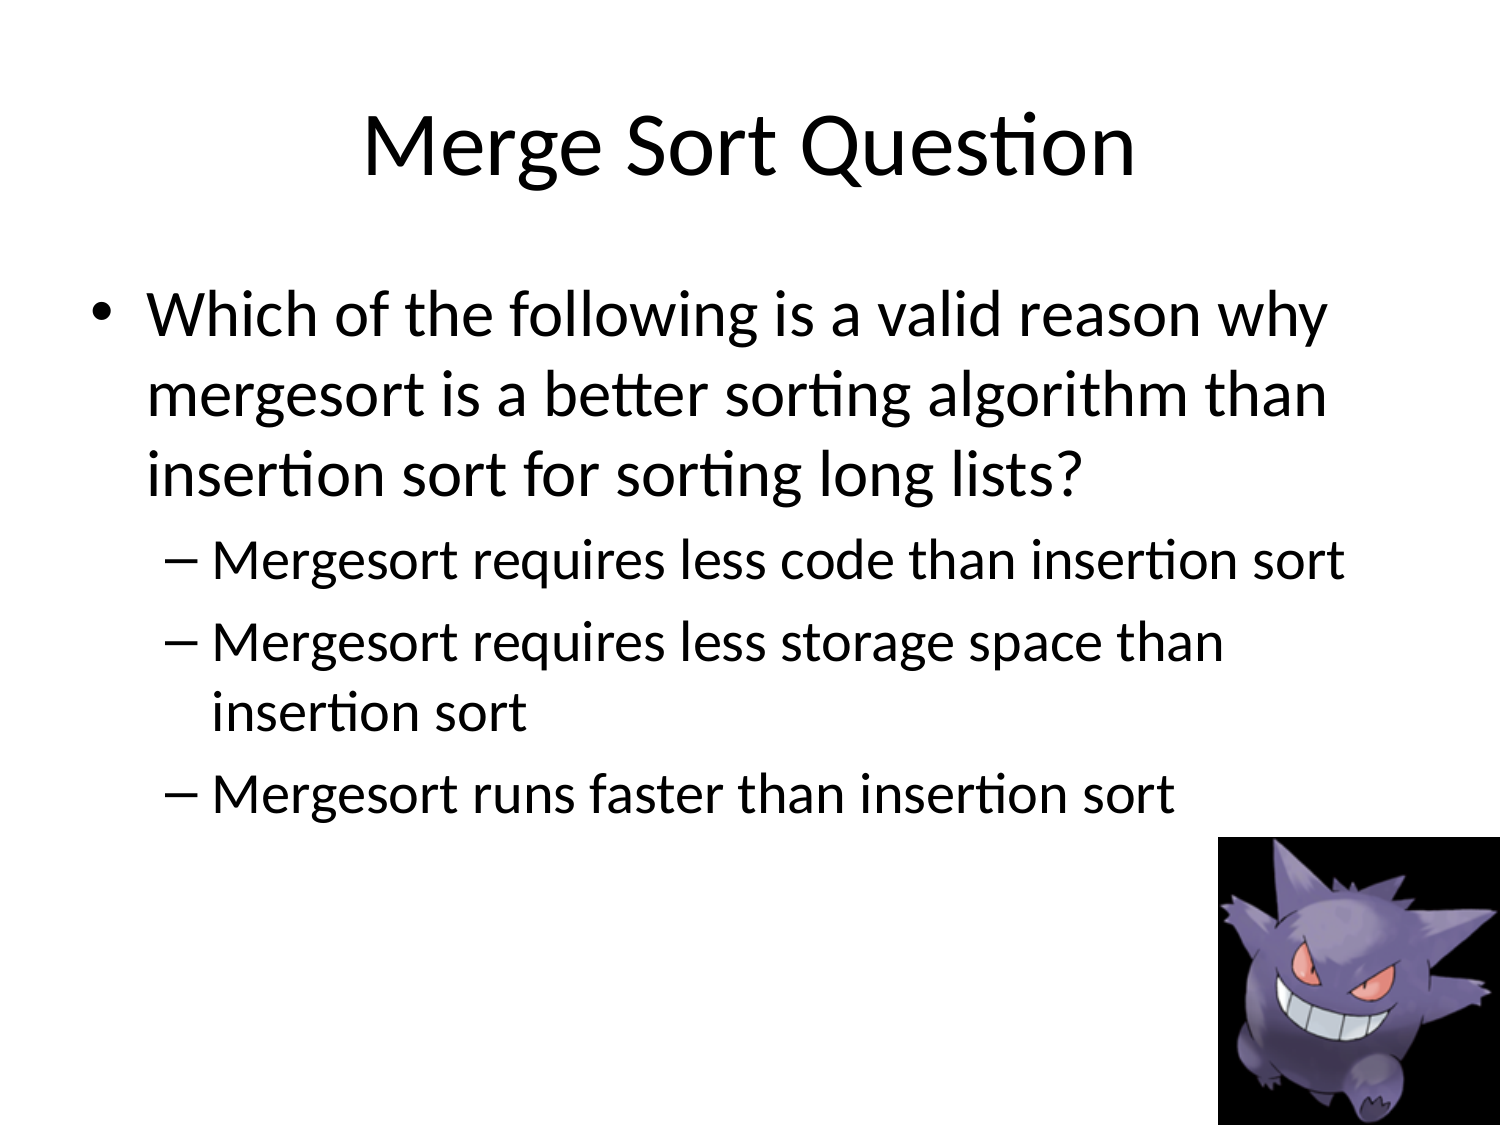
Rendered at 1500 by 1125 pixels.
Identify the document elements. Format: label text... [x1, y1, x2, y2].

list Which of the following is a valid reason why mergesort is a better sorting algorithm than insertion sort for sorting long lists? Mergesort requires less code than insertion sort Mergesort requires less storage space than insertion sort Mergesort runs faster than insertion sort [75, 262, 1425, 1005]
title Merge Sort Question [75, 45, 1425, 233]
picture [1218, 837, 1500, 1125]
